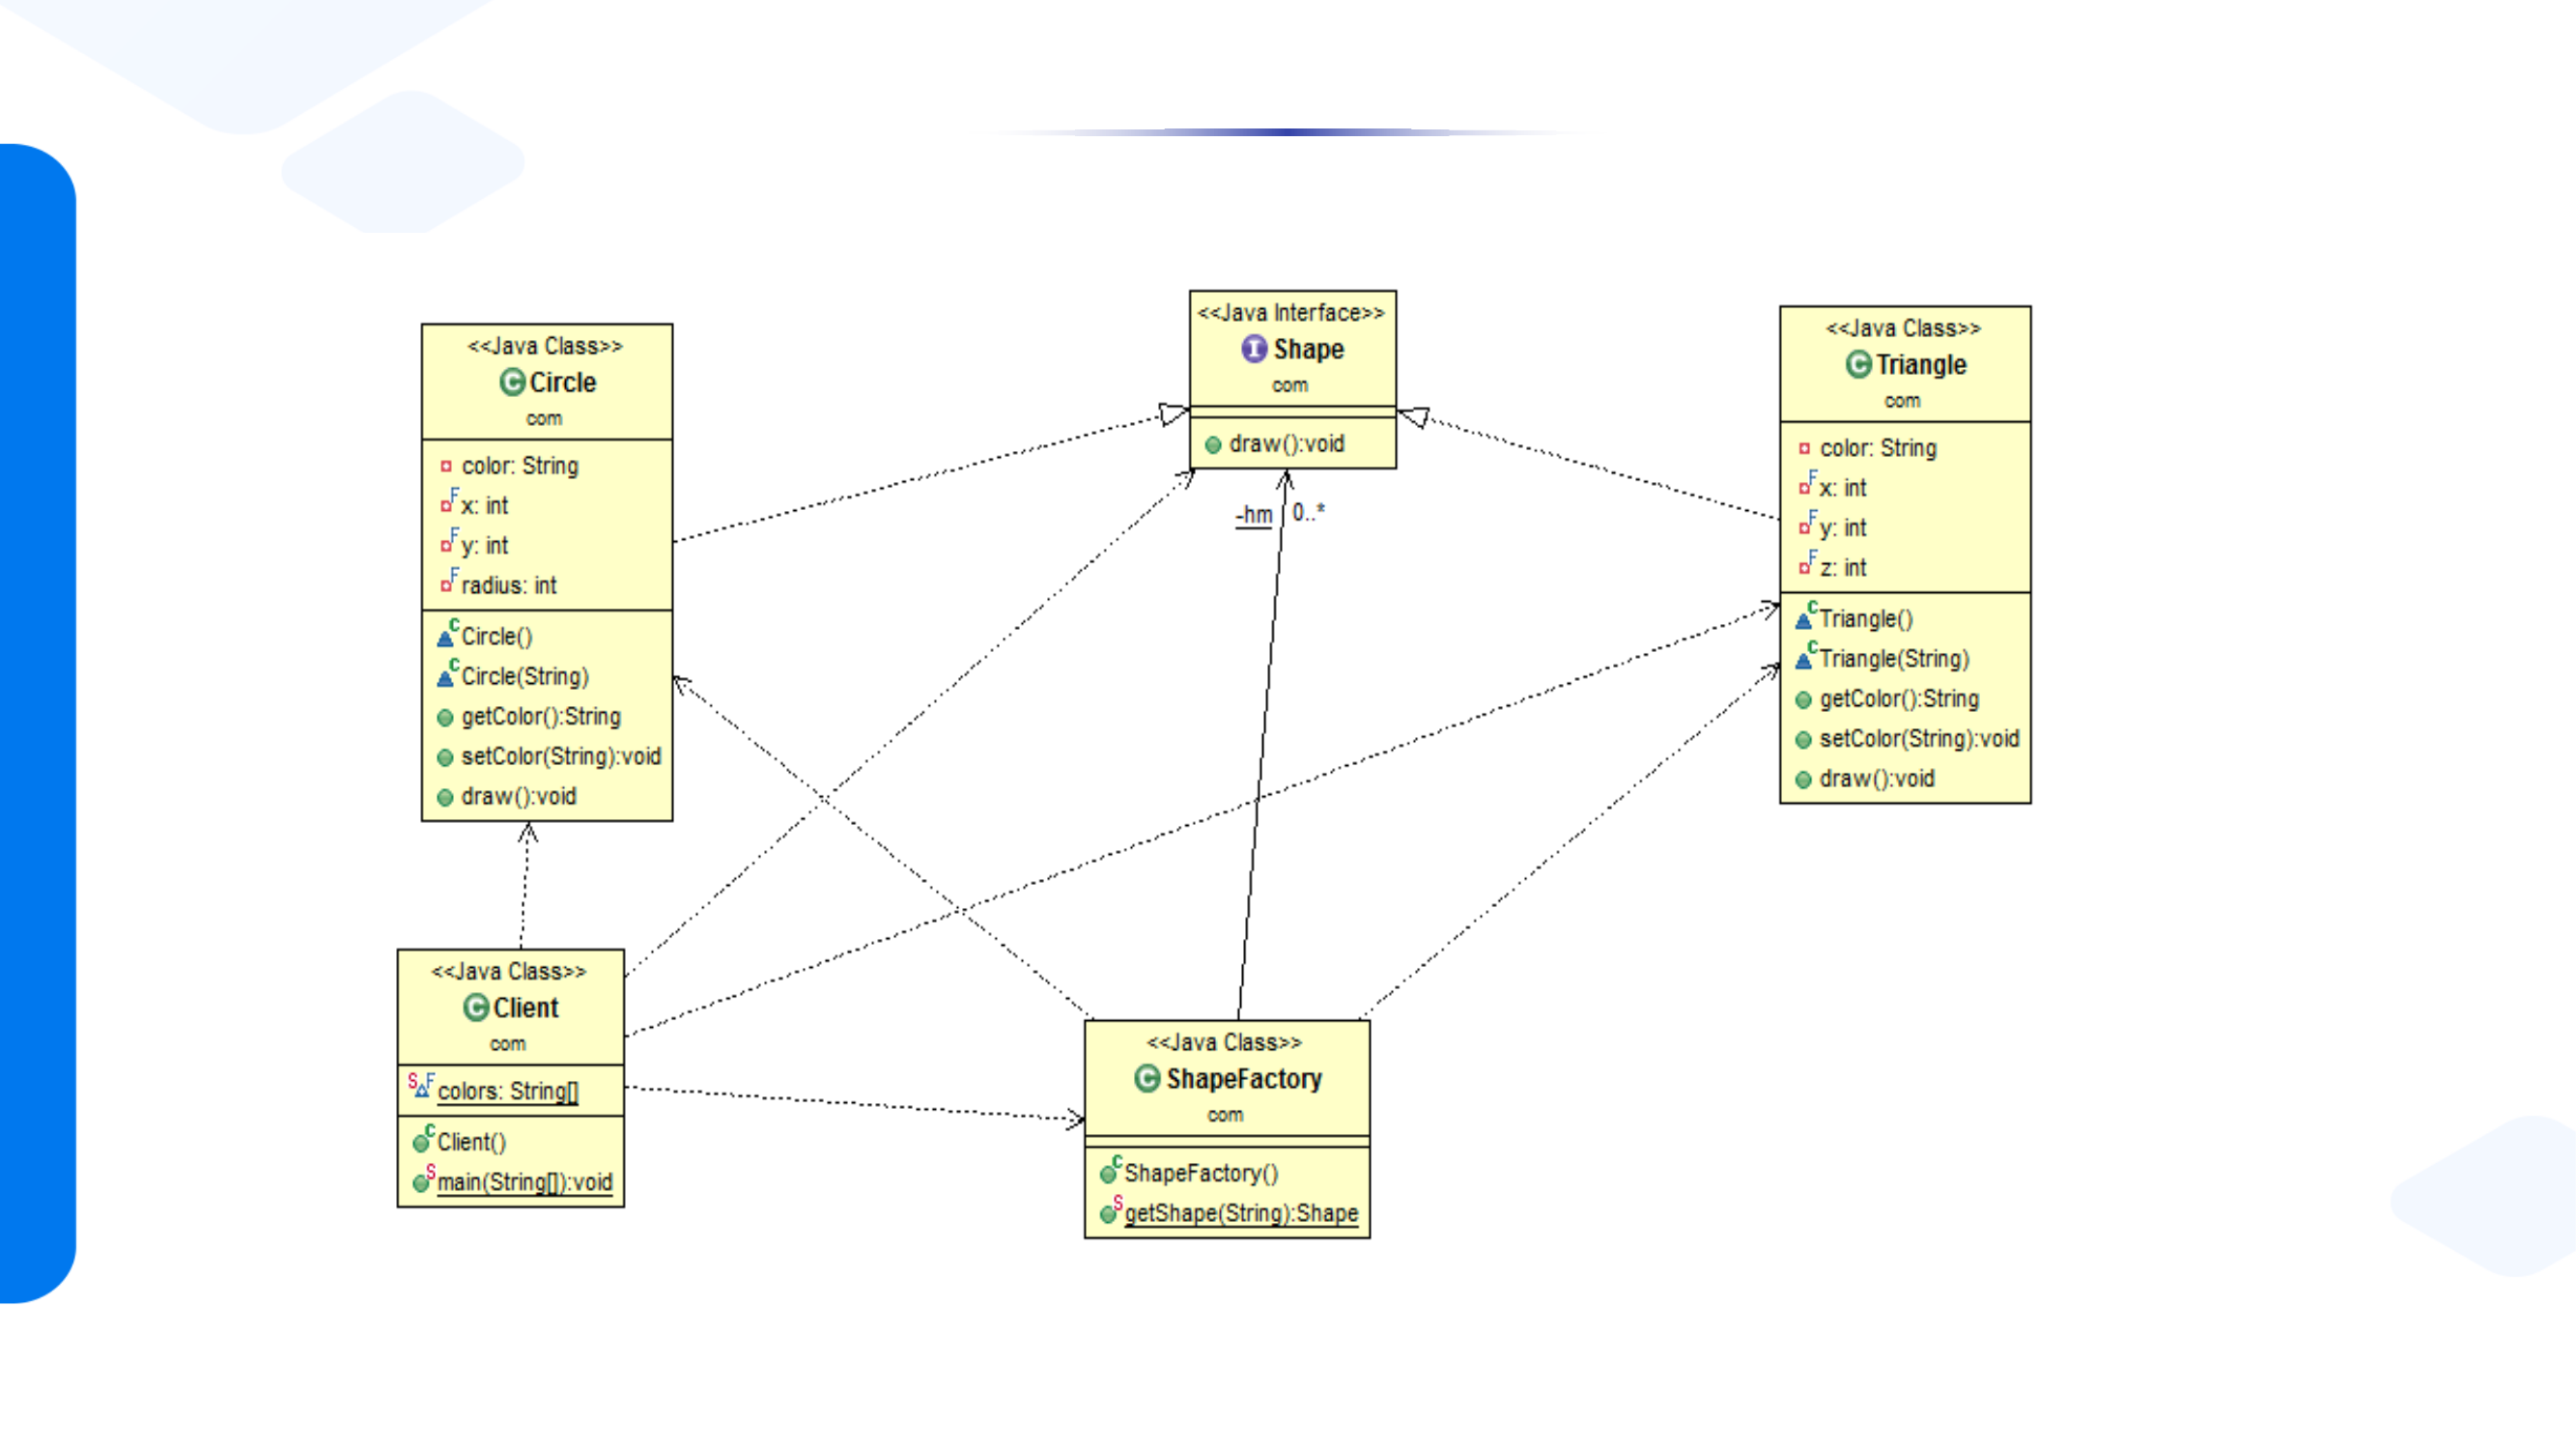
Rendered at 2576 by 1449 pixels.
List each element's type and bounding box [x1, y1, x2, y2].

picture [0, 0, 2576, 1449]
text_box [962, 128, 1613, 137]
